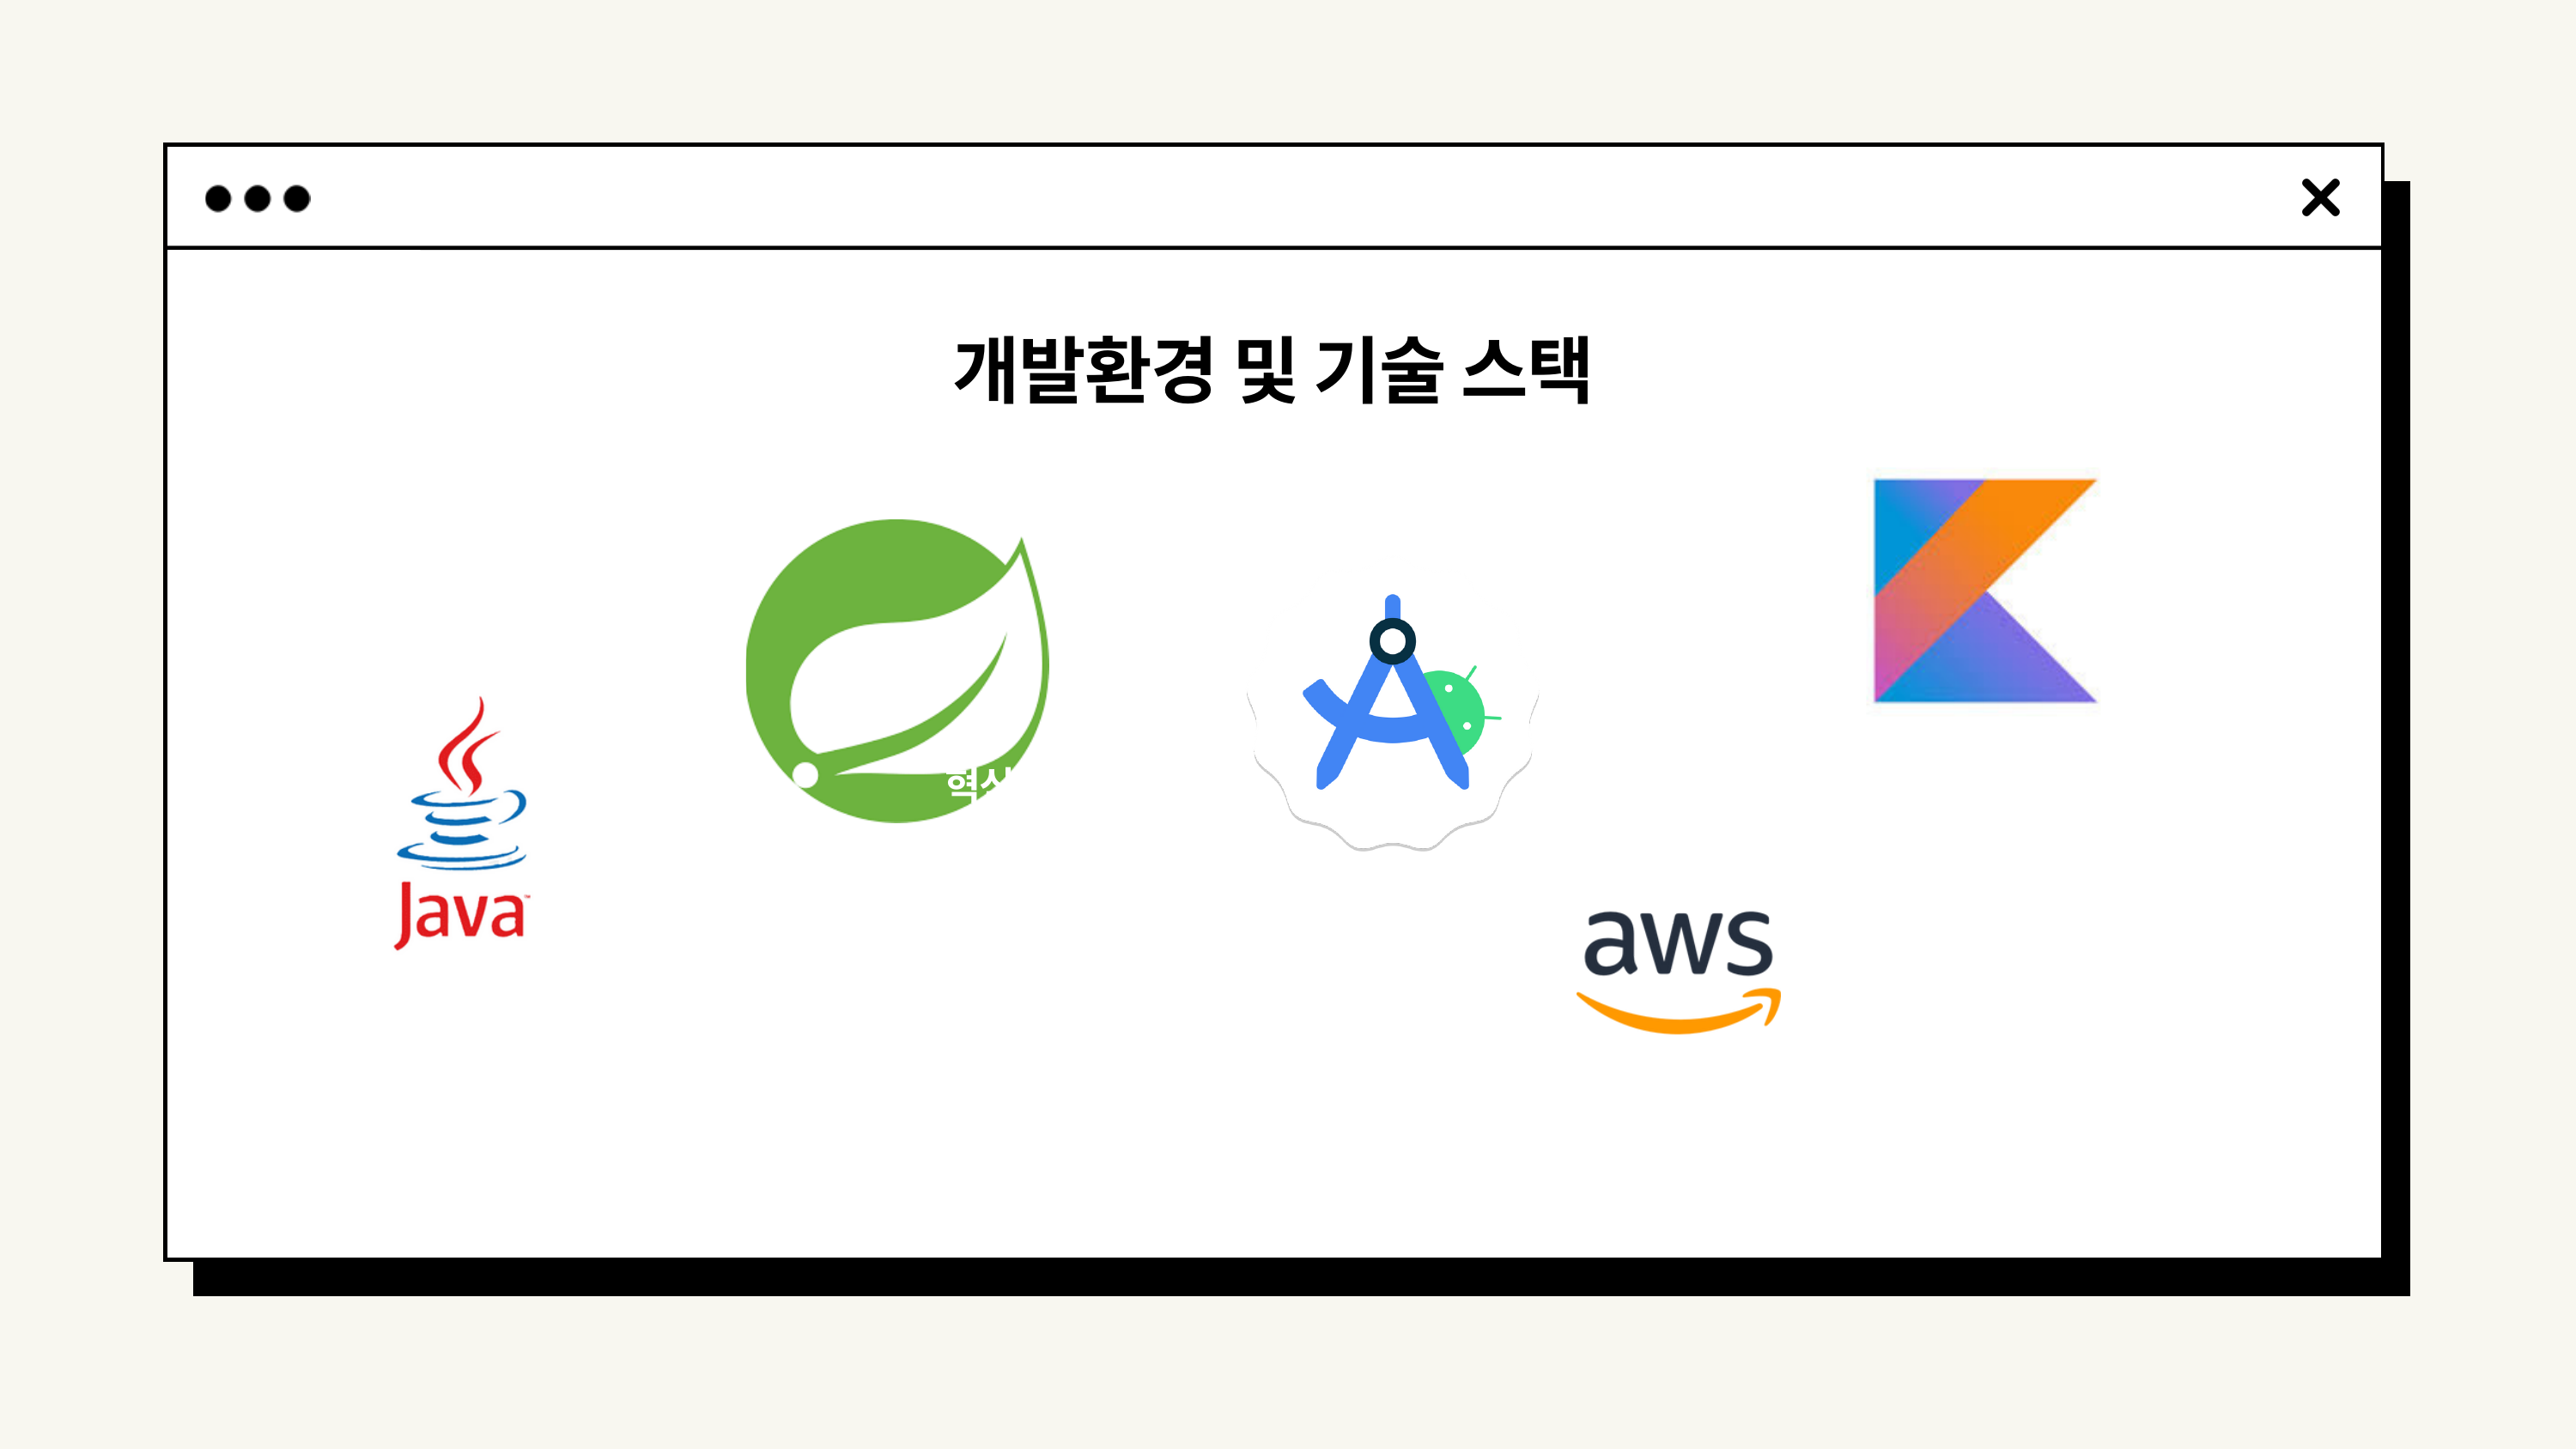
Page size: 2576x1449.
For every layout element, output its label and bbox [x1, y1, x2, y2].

text_box [165, 144, 2384, 1260]
text_box [192, 181, 2411, 1297]
